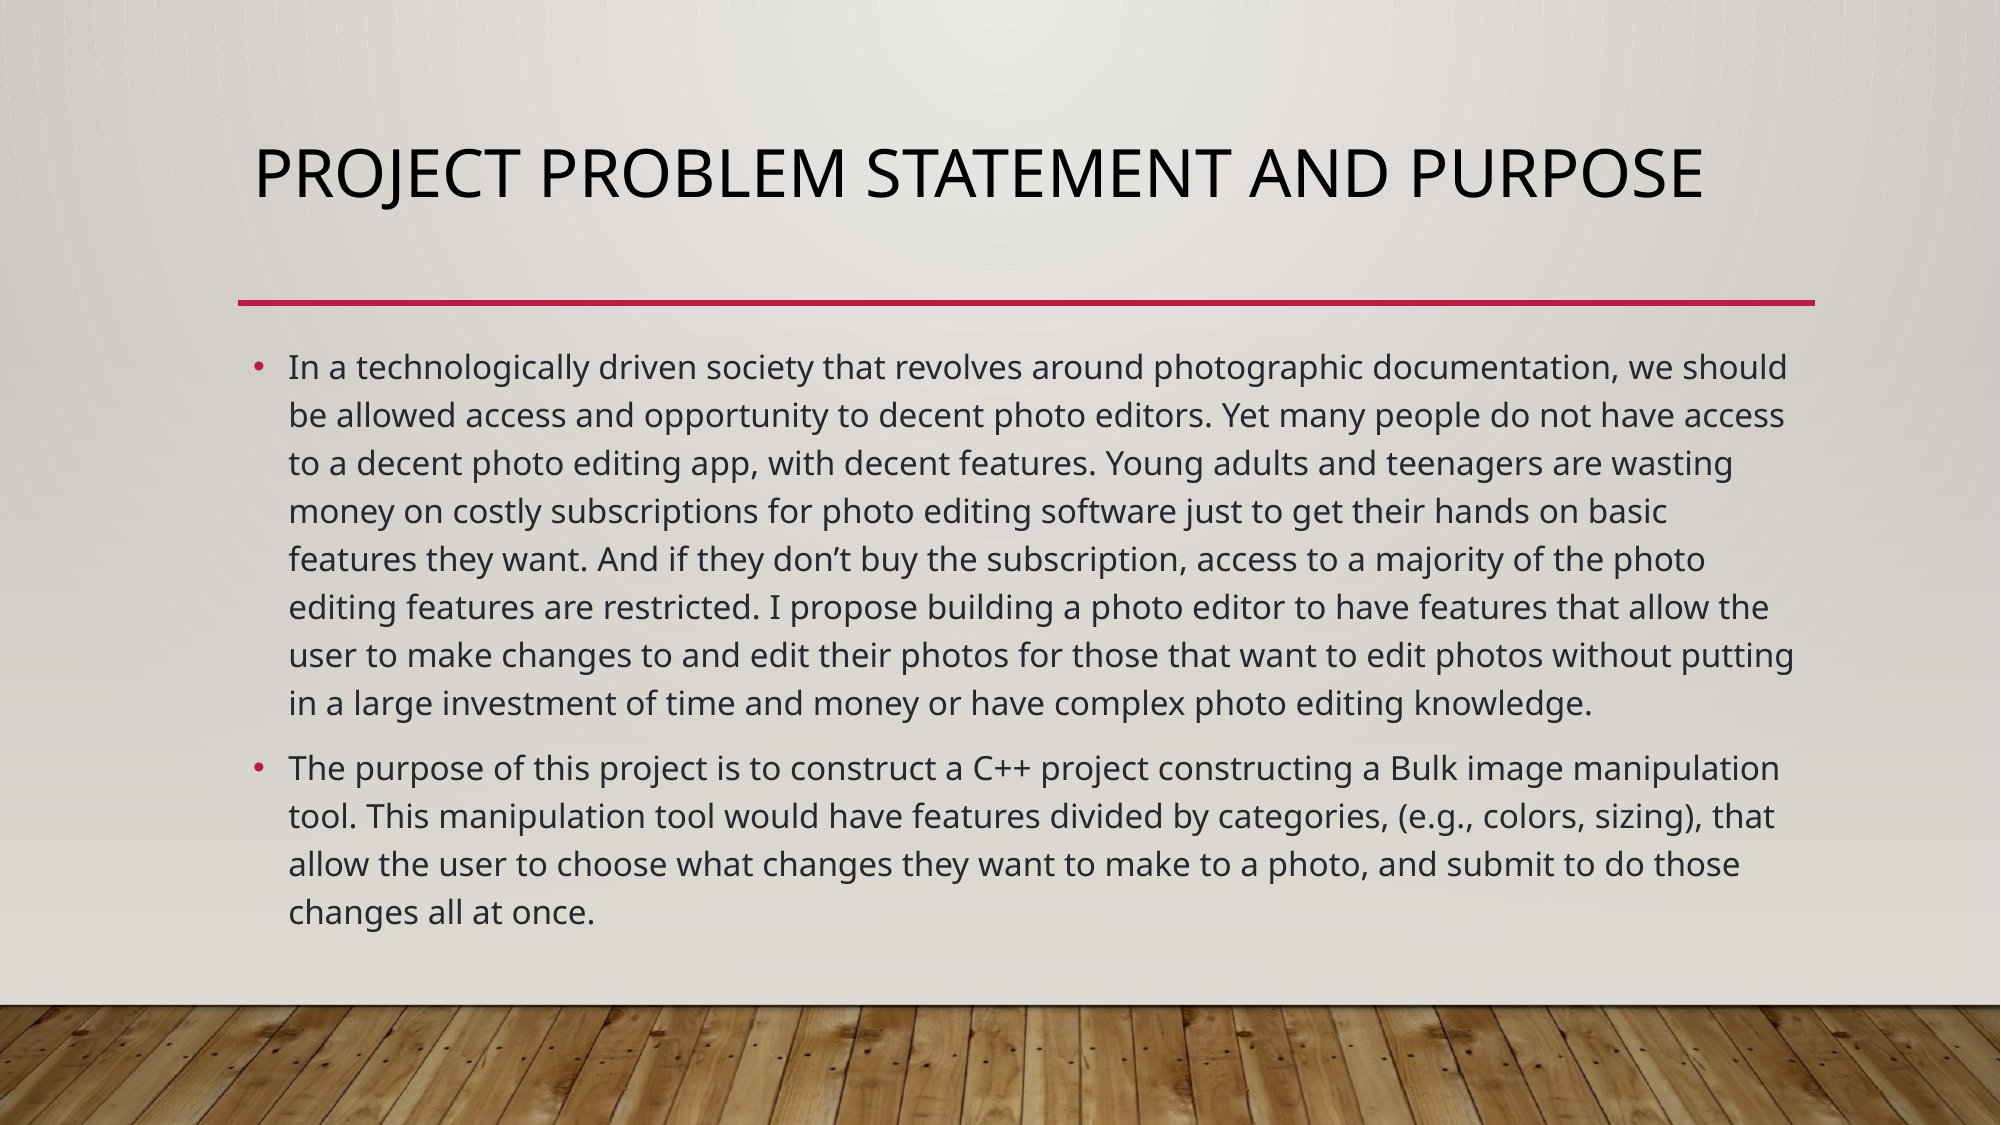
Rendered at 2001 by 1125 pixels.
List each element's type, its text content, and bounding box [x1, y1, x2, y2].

picture [0, 1005, 2000, 1125]
title Project Problem Statement and purpose [238, 131, 1814, 305]
list In a technologically driven society that revolves around photographic documentation, we should be allowed access and opportunity to decent photo editors. Yet many people do not have access to a decent photo editing app, with decent features. Young adults and teenagers are wasting money on costly subscriptions for photo editing software just to get their hands on basic features they want. And if they don’t buy the subscription, access to a majority of the photo editing features are restricted. I propose building a photo editor to have features that allow the user to make changes to and edit their photos for those that want to edit photos without putting in a large investment of time and money or have complex photo editing knowledge. The purpose of this project is to construct a C++ project constructing a Bulk image manipulation tool. This manipulation tool would have features divided by categories, (e.g., colors, sizing), that allow the user to choose what changes they want to make to a photo, and submit to do those changes all at once. [238, 330, 1814, 949]
